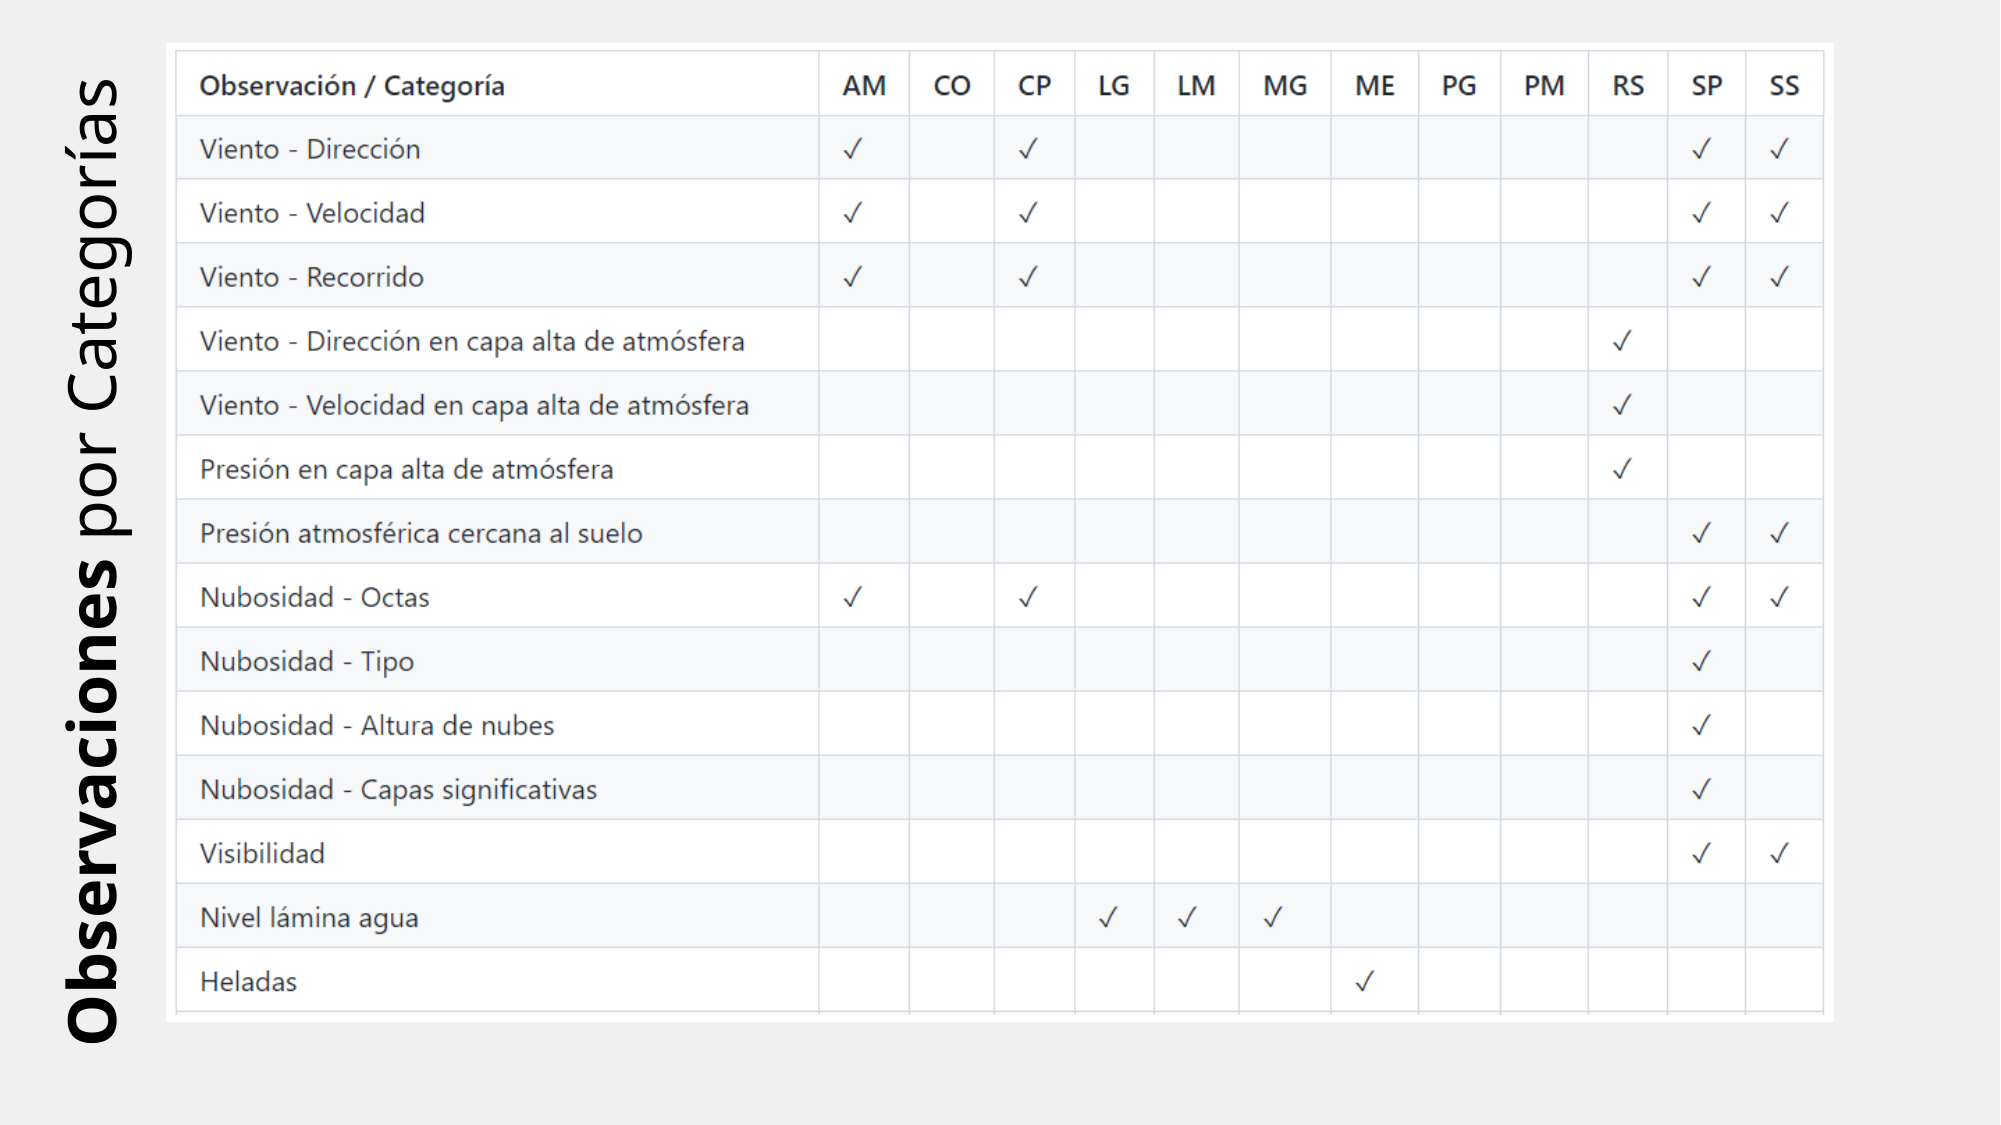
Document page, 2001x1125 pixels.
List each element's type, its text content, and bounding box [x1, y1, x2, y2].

text_box [165, 42, 1835, 1023]
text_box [173, 46, 1827, 1015]
text_box Observaciones por Categorías [57, 0, 138, 1125]
